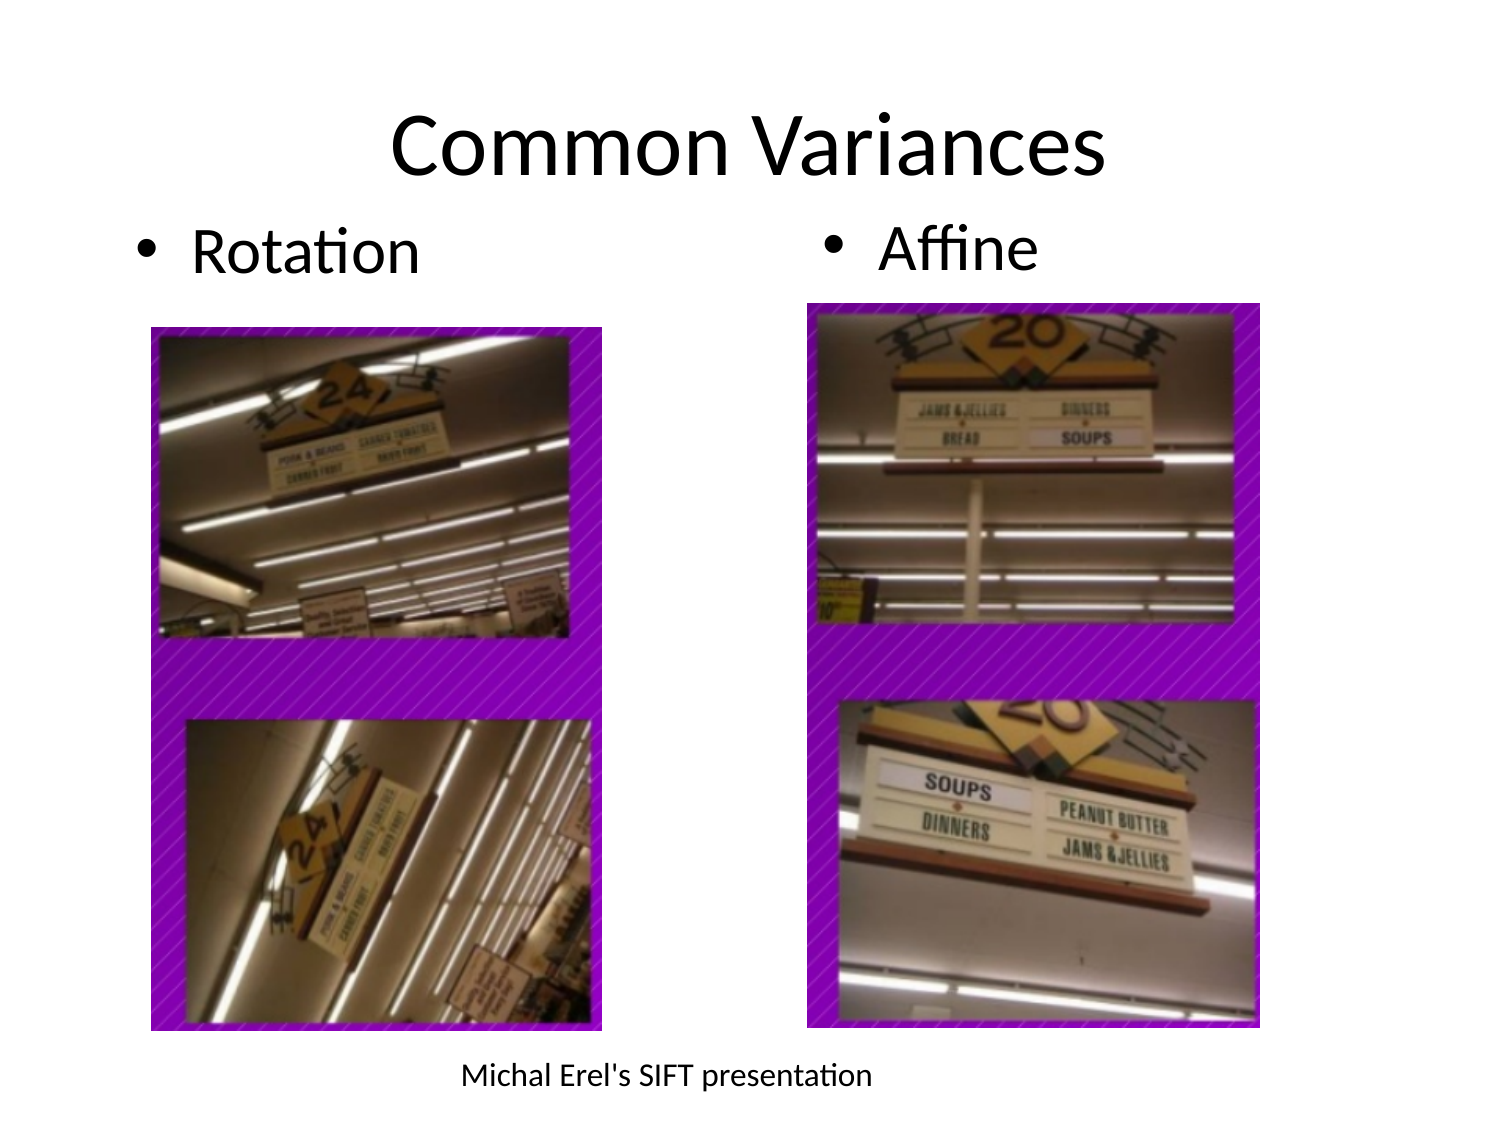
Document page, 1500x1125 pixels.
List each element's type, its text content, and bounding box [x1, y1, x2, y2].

picture [807, 303, 1260, 1028]
text_box Michal Erel's SIFT presentation [445, 1045, 945, 1125]
title Common Variances [75, 45, 1425, 233]
text_box Affine [807, 196, 1433, 484]
picture [150, 326, 602, 1031]
text_box Rotation [120, 199, 746, 488]
